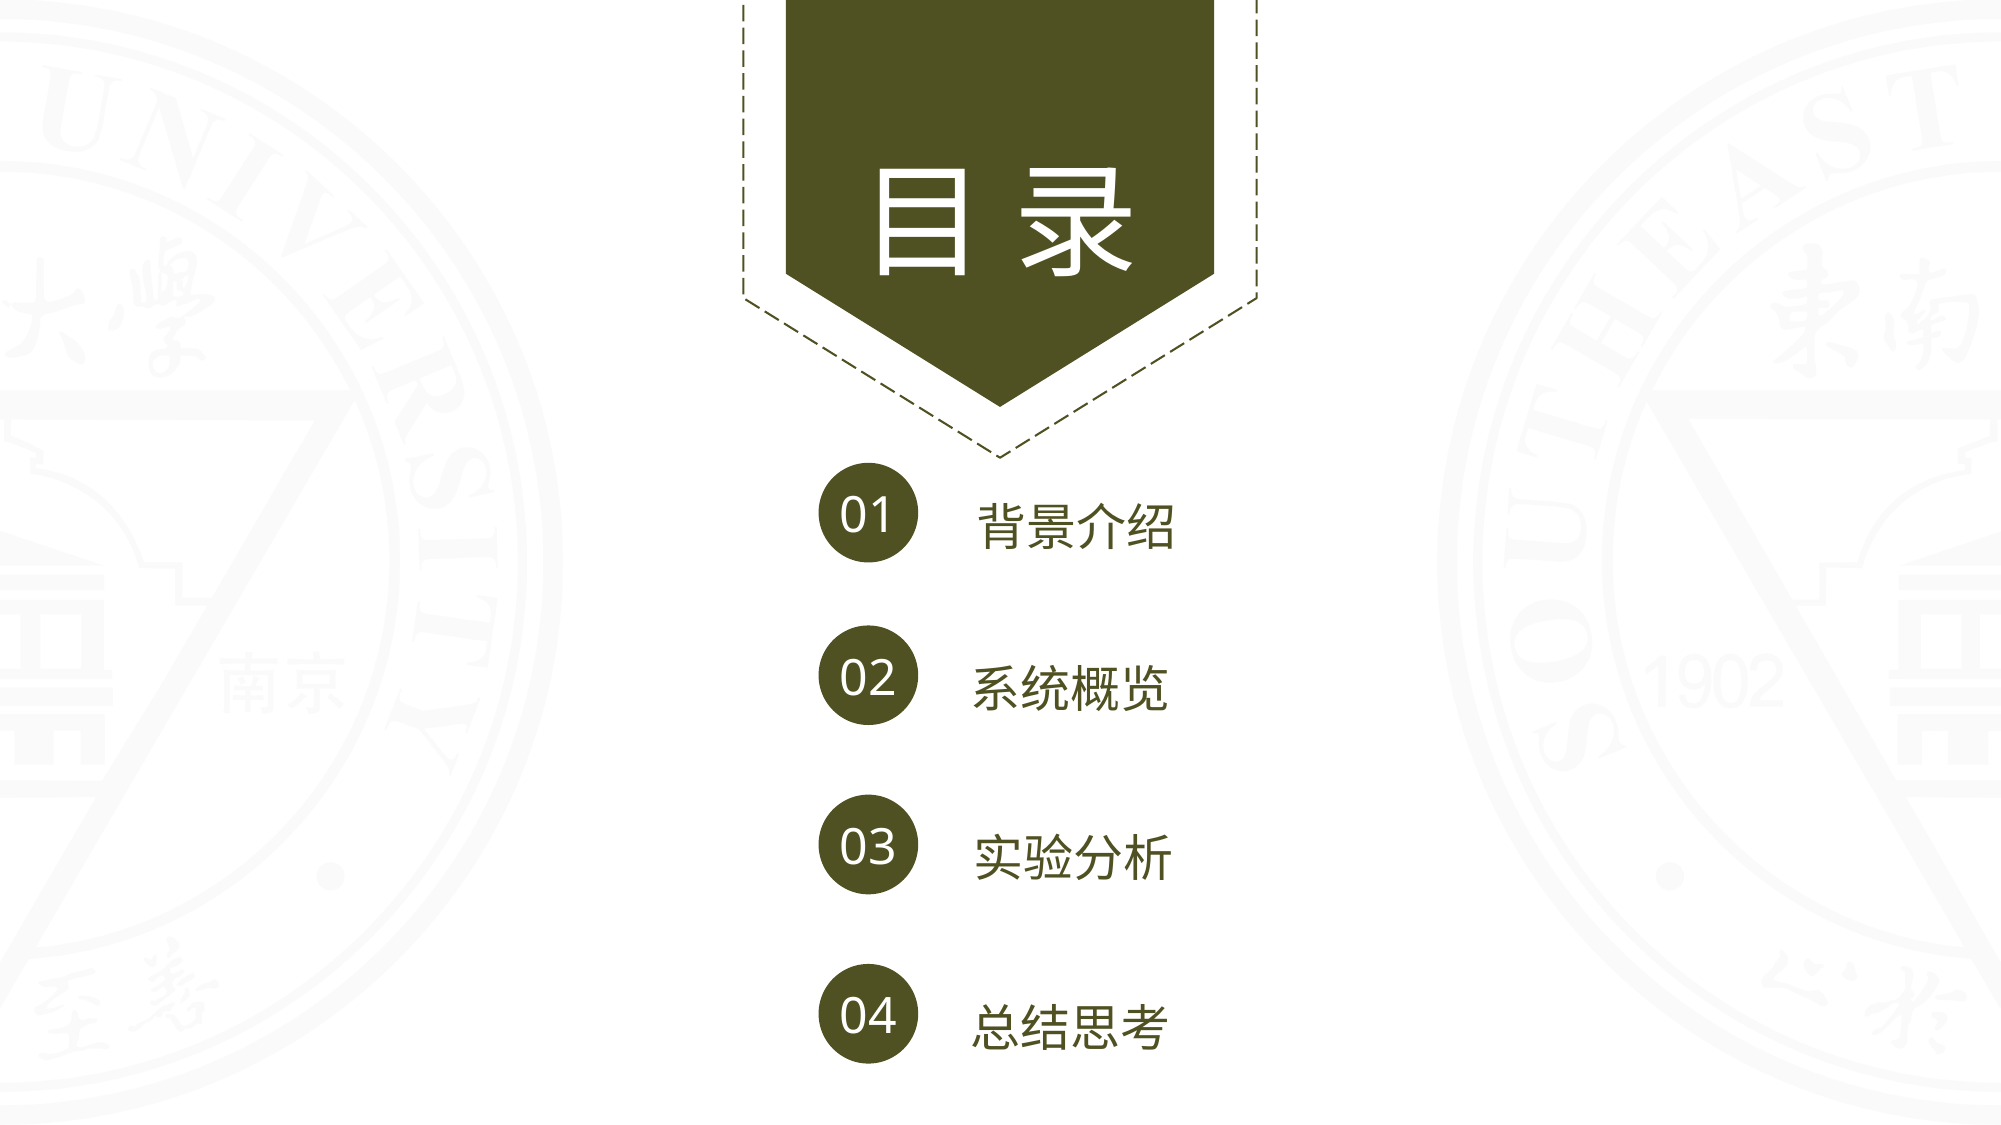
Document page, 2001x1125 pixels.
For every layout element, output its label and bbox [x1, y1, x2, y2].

text_box [818, 462, 1193, 563]
text_box [818, 963, 1187, 1064]
text_box [818, 625, 1187, 726]
text_box [818, 794, 1190, 895]
